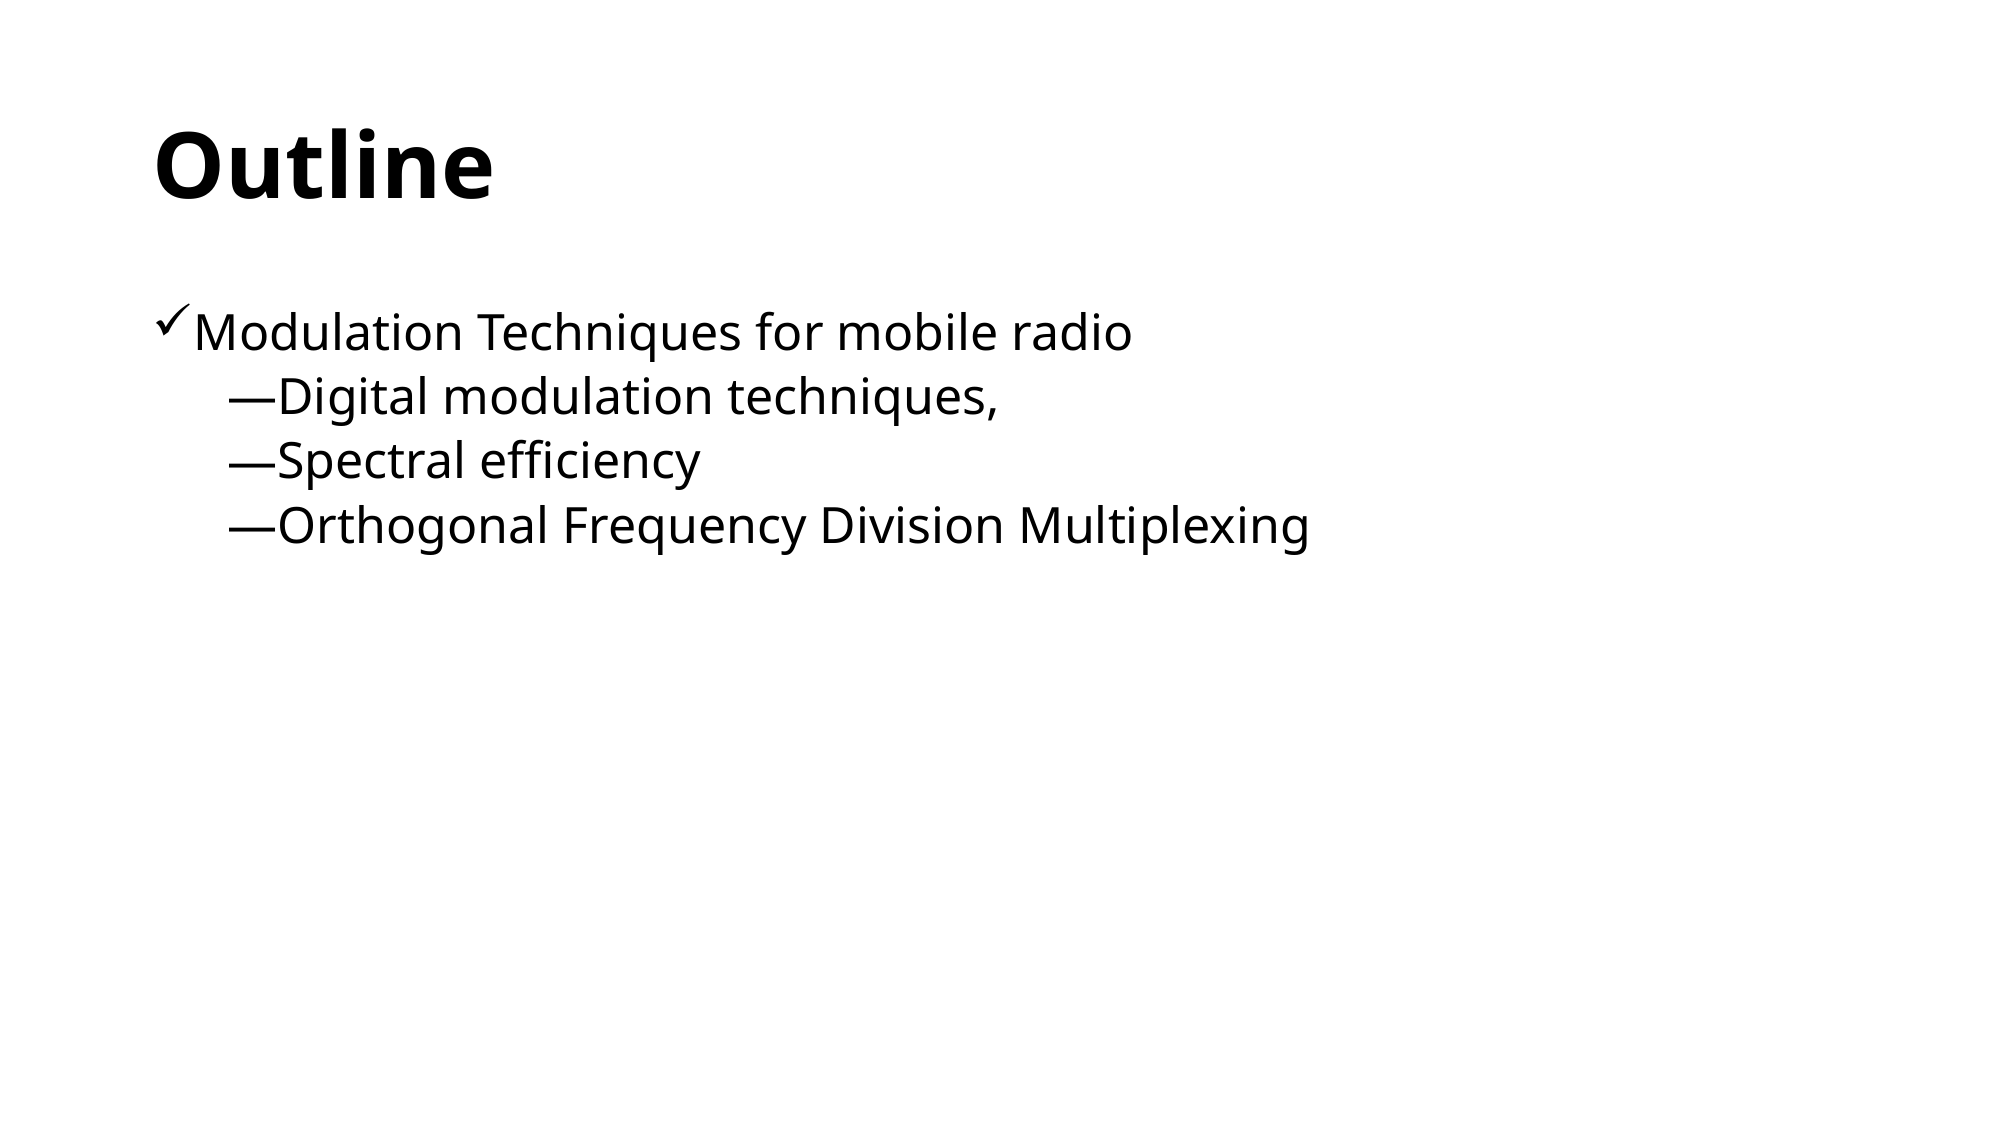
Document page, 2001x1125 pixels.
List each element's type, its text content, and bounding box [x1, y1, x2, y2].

title Outline [137, 59, 1863, 278]
list Modulation Techniques for mobile radio Digital modulation techniques, Spectral efficiency Orthogonal Frequency Division Multiplexing [137, 299, 1863, 1014]
